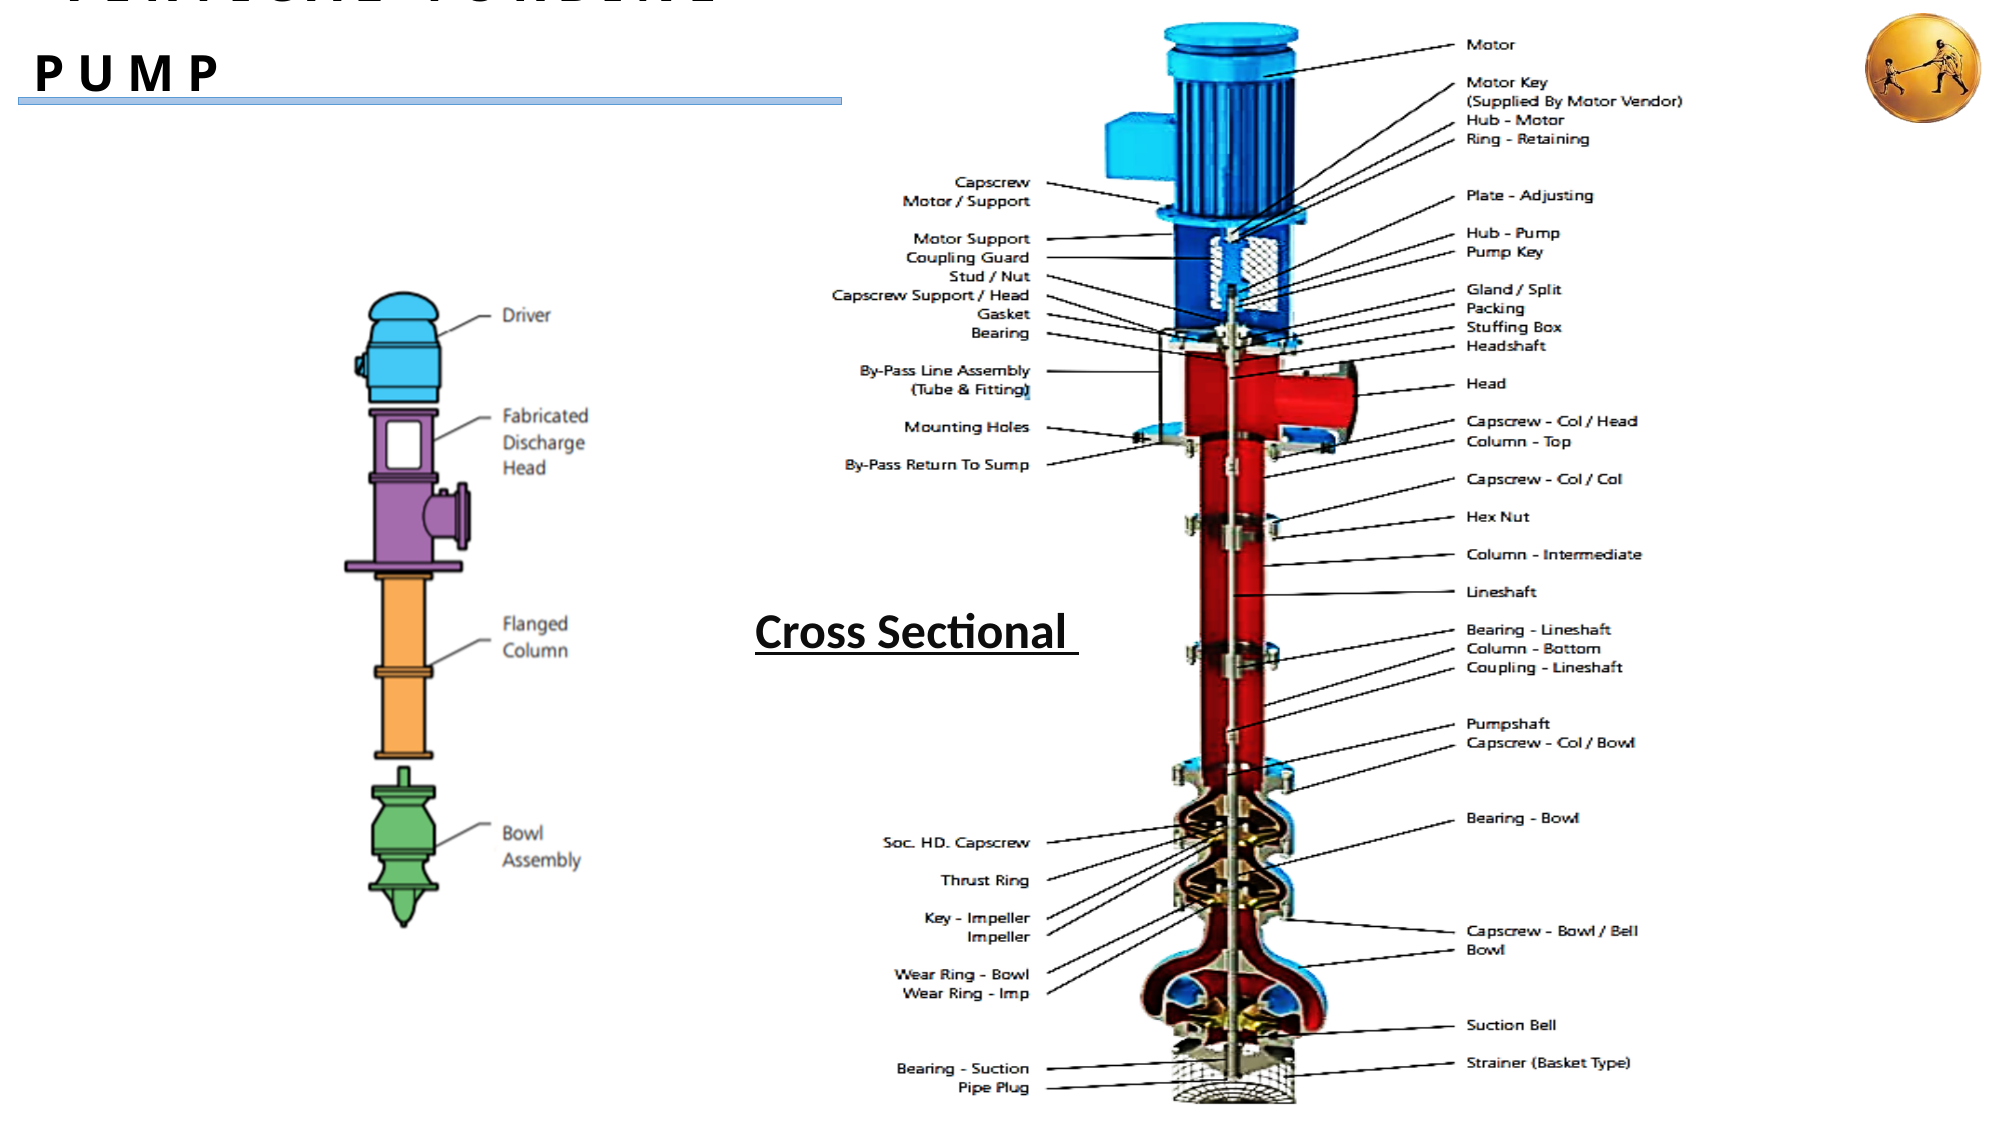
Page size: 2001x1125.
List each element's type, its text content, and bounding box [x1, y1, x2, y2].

text_box Cross Sectional [740, 591, 827, 666]
picture [324, 268, 603, 940]
picture [827, 18, 1686, 1107]
picture [1865, 13, 2000, 123]
text_box VERTICAL TURBINE PUMP [18, 97, 827, 105]
